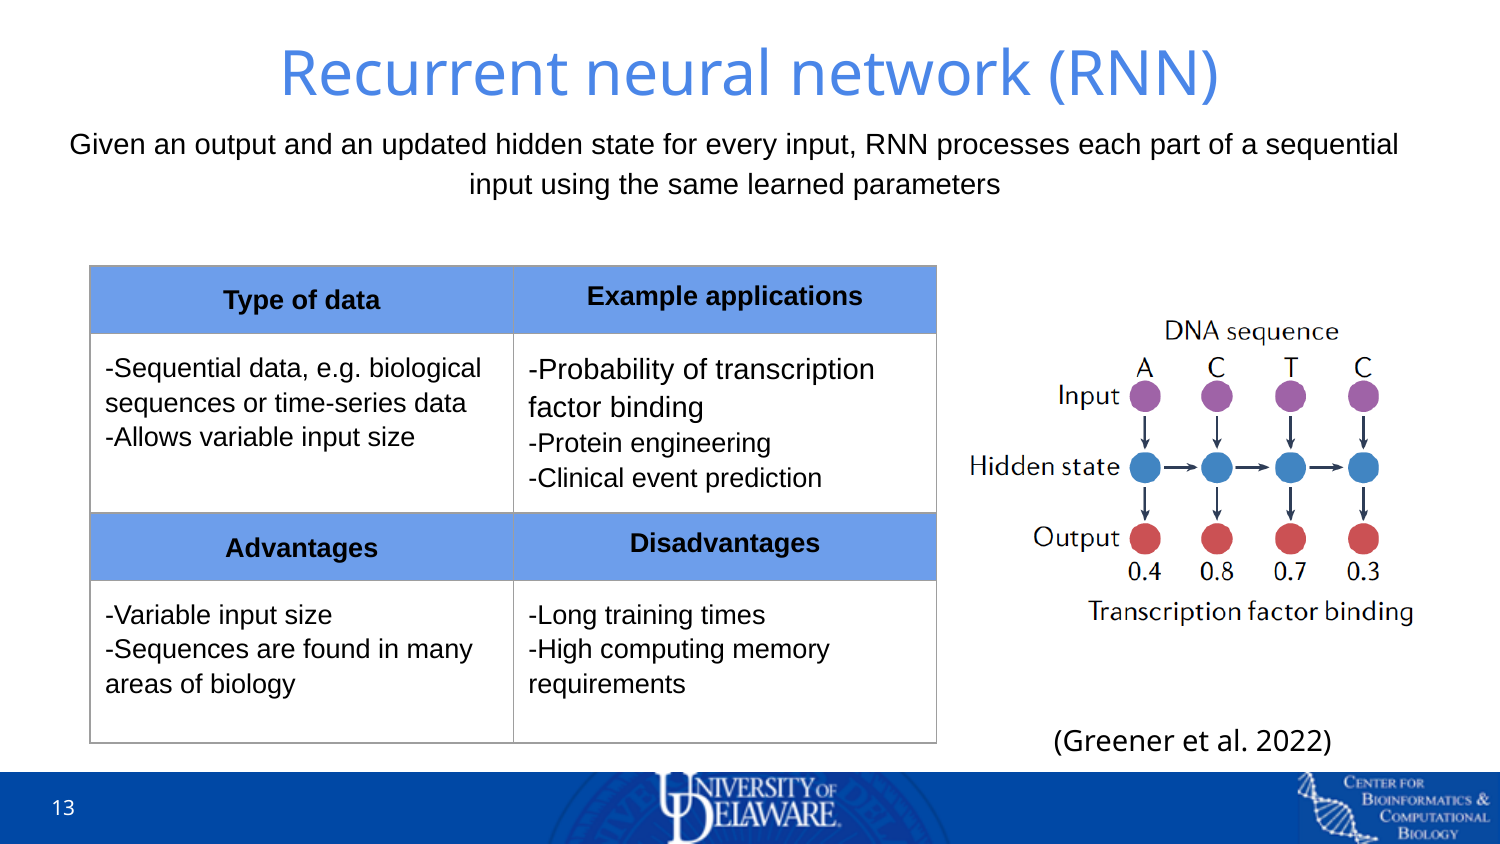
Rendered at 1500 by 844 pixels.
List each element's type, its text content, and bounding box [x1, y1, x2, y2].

table_header Advantages [91, 514, 513, 580]
table_cell -Variable input size -Sequences are found in many areas of biology [91, 581, 513, 742]
picture [0, 772, 1500, 844]
table_header Disadvantages [514, 514, 936, 580]
table_cell -Sequential data, e.g. biological sequences or time-series data -Allows variable input size [91, 334, 513, 512]
table_header Example applications [514, 267, 936, 333]
table_cell -Probability of transcription factor binding -Protein engineering -Clinical event prediction [514, 334, 936, 512]
table_cell -Long training times -High computing memory requirements [514, 581, 936, 742]
table_header Type of data [91, 267, 513, 333]
title Recurrent neural network (RNN) [51, 18, 1449, 118]
text_box Given an output and an updated hidden state for every input, RNN processes each part of a sequential input using the same learned parameters [50, 105, 1421, 216]
picture [960, 299, 1476, 658]
text_box (Greener et al. 2022) [1029, 707, 1357, 771]
